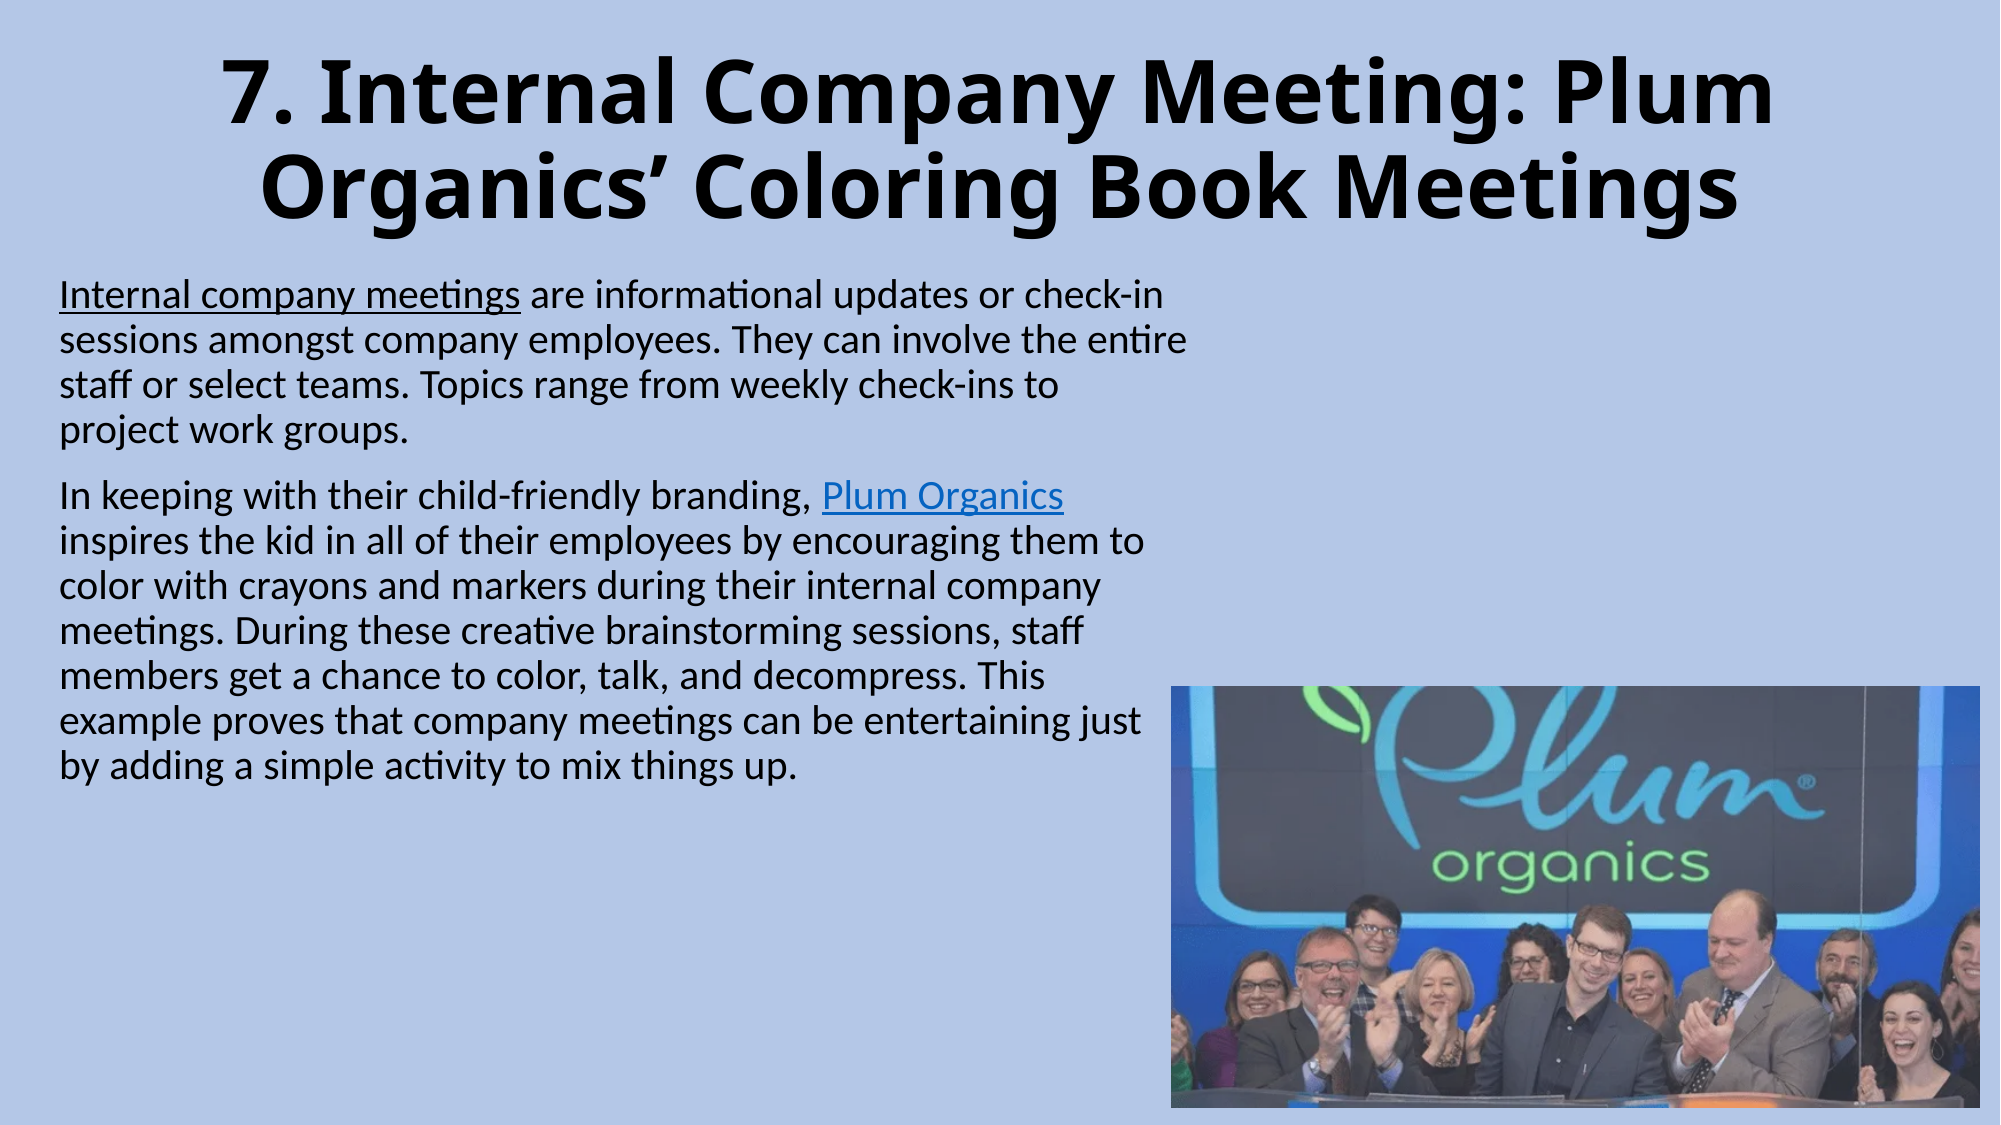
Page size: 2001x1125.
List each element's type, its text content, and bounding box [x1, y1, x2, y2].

subtitle Internal company meetings are informational updates or check-in sessions amongst company employees. They can involve the entire staff or select teams. Topics range from weekly check-ins to project work groups. In keeping with their child-friendly branding, Plum Organics inspires the kid in all of their employees by encouraging them to color with crayons and markers during their internal company meetings. During these creative brainstorming sessions, staff members get a chance to color, talk, and decompress. This example proves that company meetings can be entertaining just by adding a simple activity to mix things up. [44, 265, 1205, 939]
title 7. Internal Company Meeting: Plum Organics’ Coloring Book Meetings [20, 39, 1980, 246]
picture [1171, 686, 1980, 1108]
